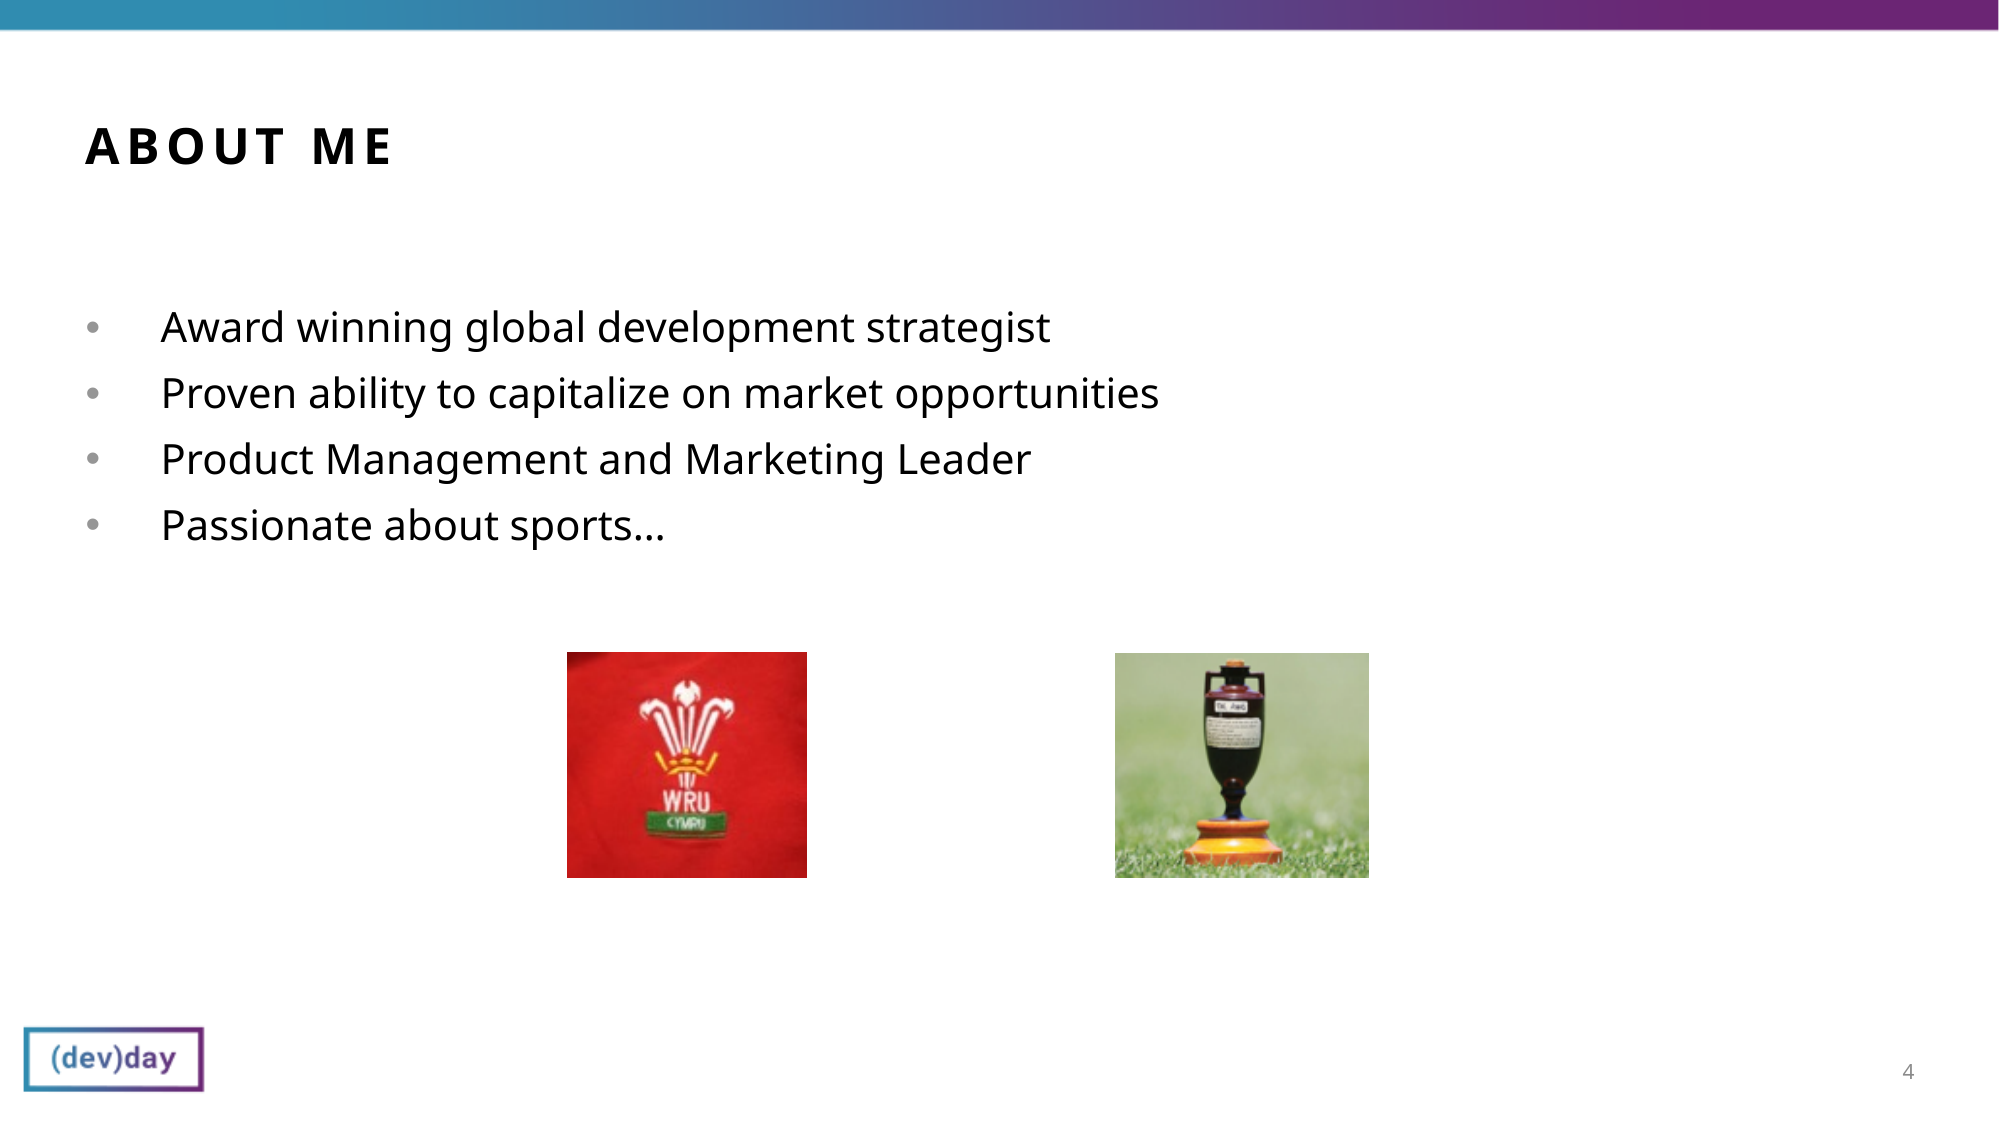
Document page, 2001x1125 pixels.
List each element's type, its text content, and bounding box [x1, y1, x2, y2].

picture [0, 0, 1999, 1125]
list Award winning global development strategist Proven ability to capitalize on market opportunities Product Management and Marketing Leader Passionate about sports… [70, 299, 1930, 1014]
slide_number 4 [1479, 1042, 1930, 1103]
title About me [70, 113, 1930, 278]
